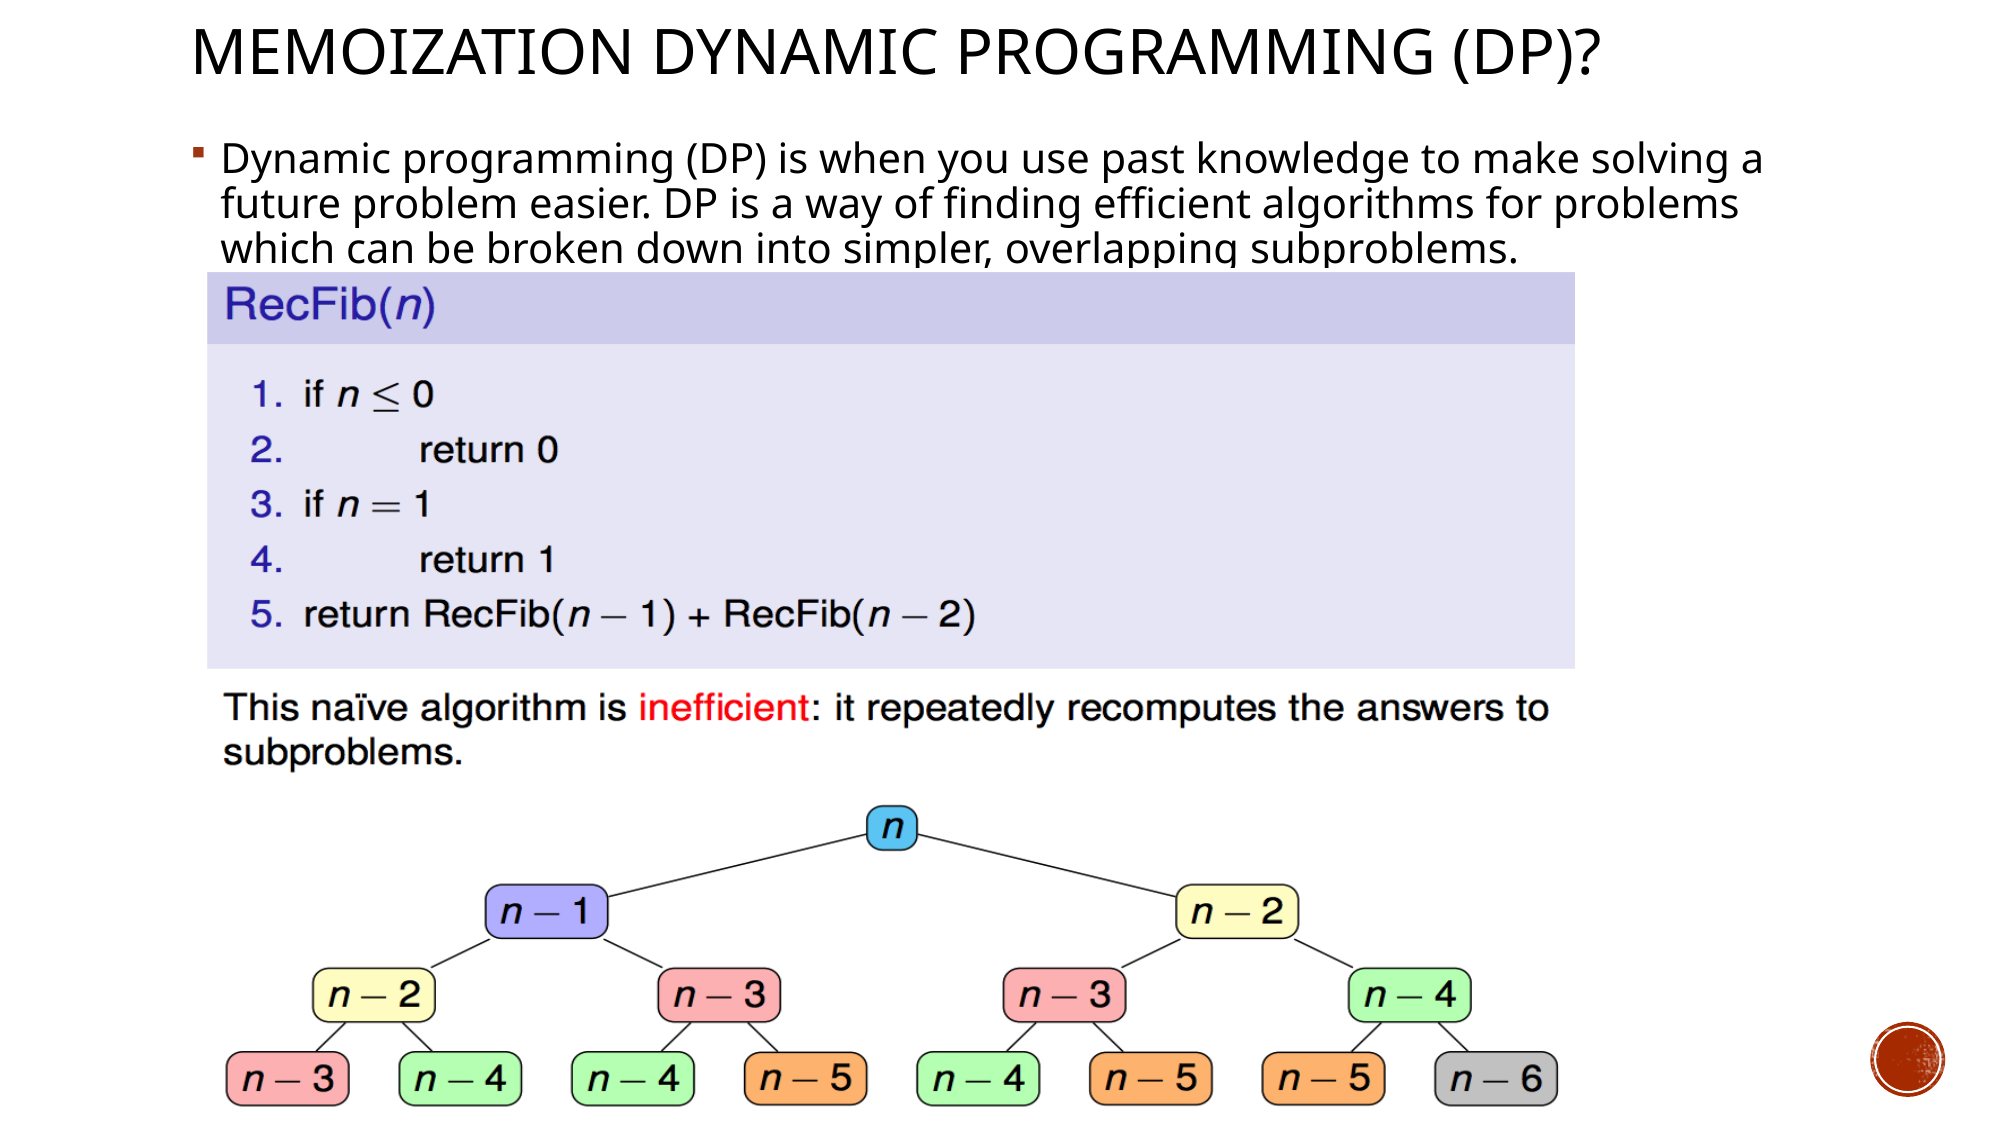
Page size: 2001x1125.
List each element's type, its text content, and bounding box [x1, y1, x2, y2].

list Dynamic programming (DP) is when you use past knowledge to make solving a future problem easier. DP is a way of finding efficient algorithms for problems which can be broken down into simpler, overlapping subproblems. [175, 129, 1857, 1125]
title Memoization dynamic programming (dp)? [175, 12, 1826, 97]
picture [205, 268, 1575, 1125]
